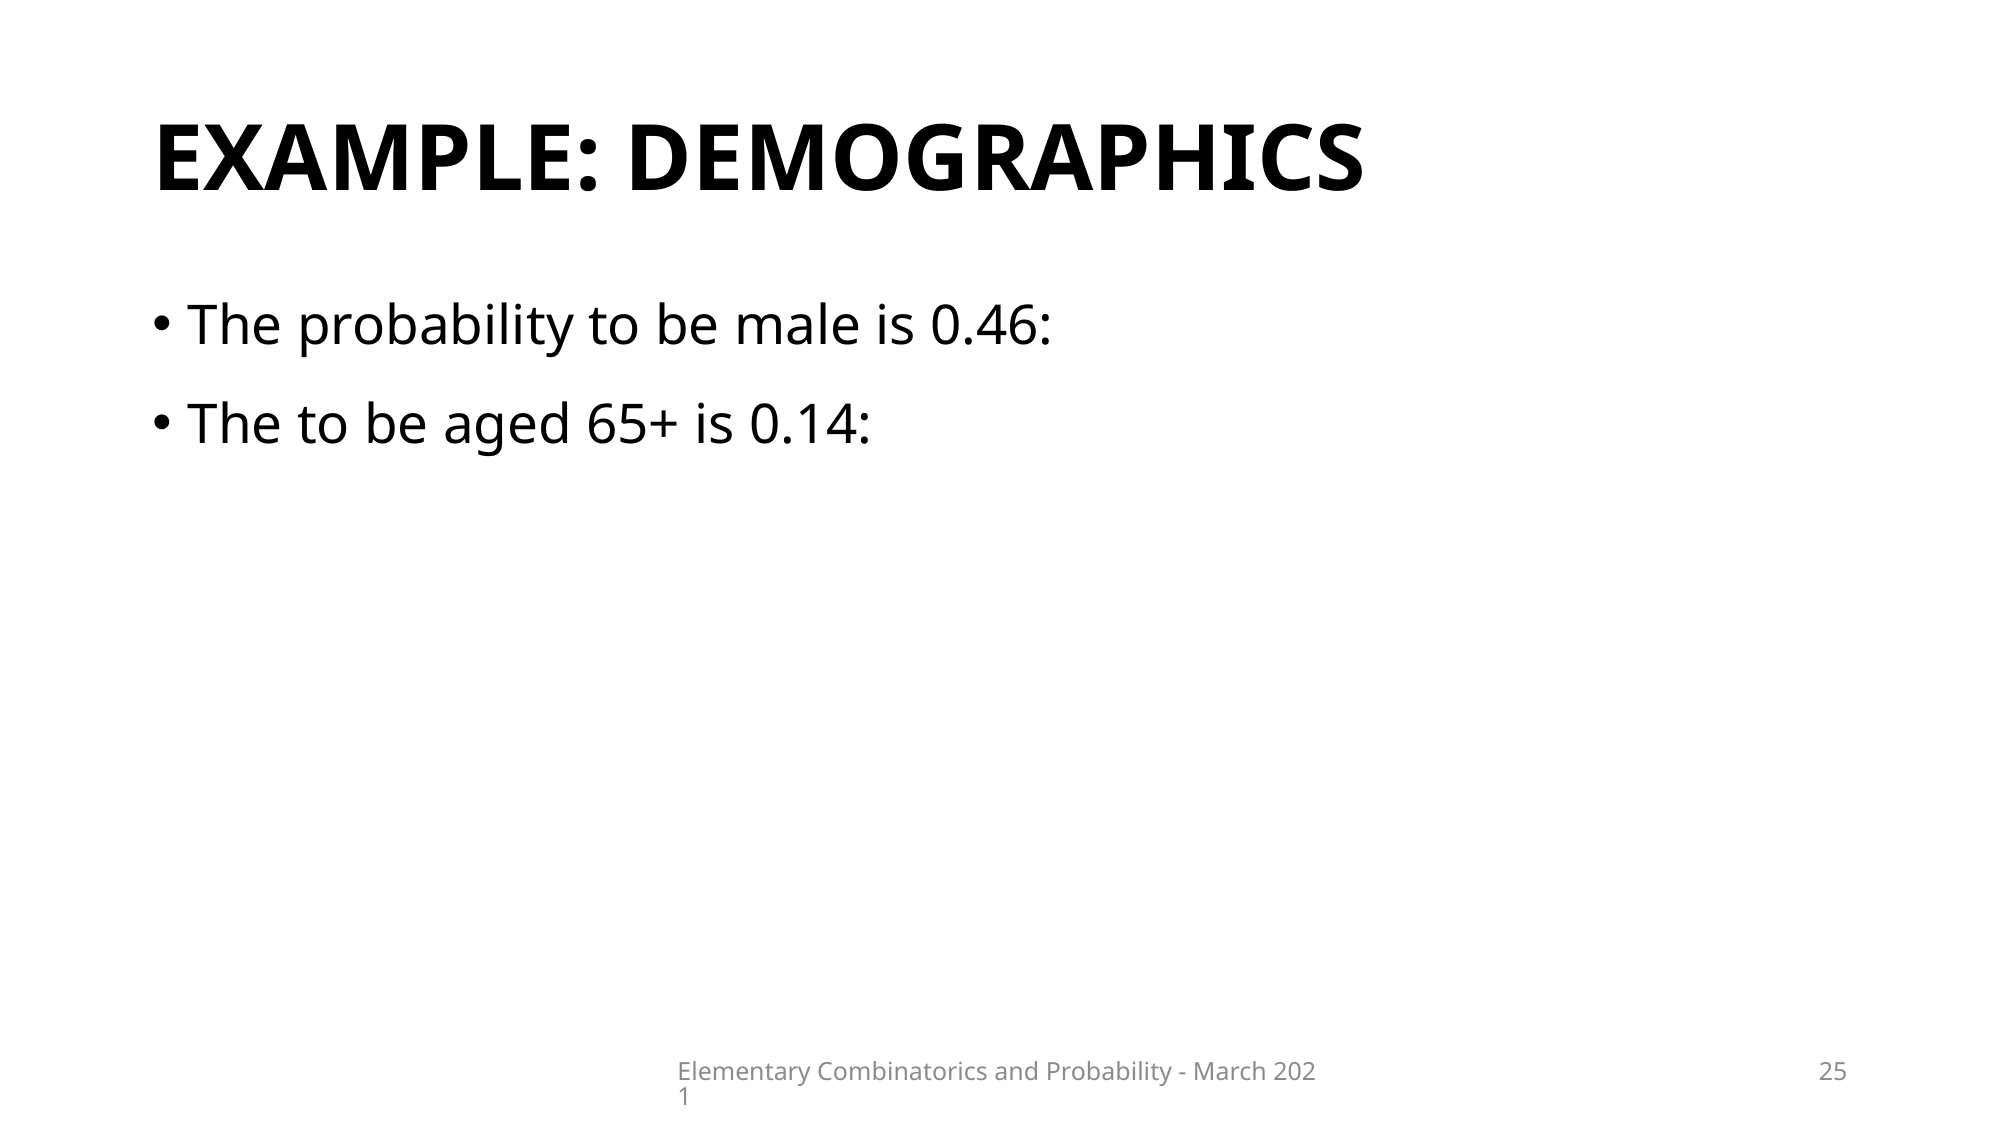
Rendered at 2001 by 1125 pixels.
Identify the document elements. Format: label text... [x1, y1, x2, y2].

slide_number 25 [1412, 1042, 1863, 1103]
footer Elementary Combinatorics and Probability - March 2021 [662, 1042, 1338, 1103]
title EXAMPLE: DEMOGRAPHICS [137, 52, 1863, 270]
